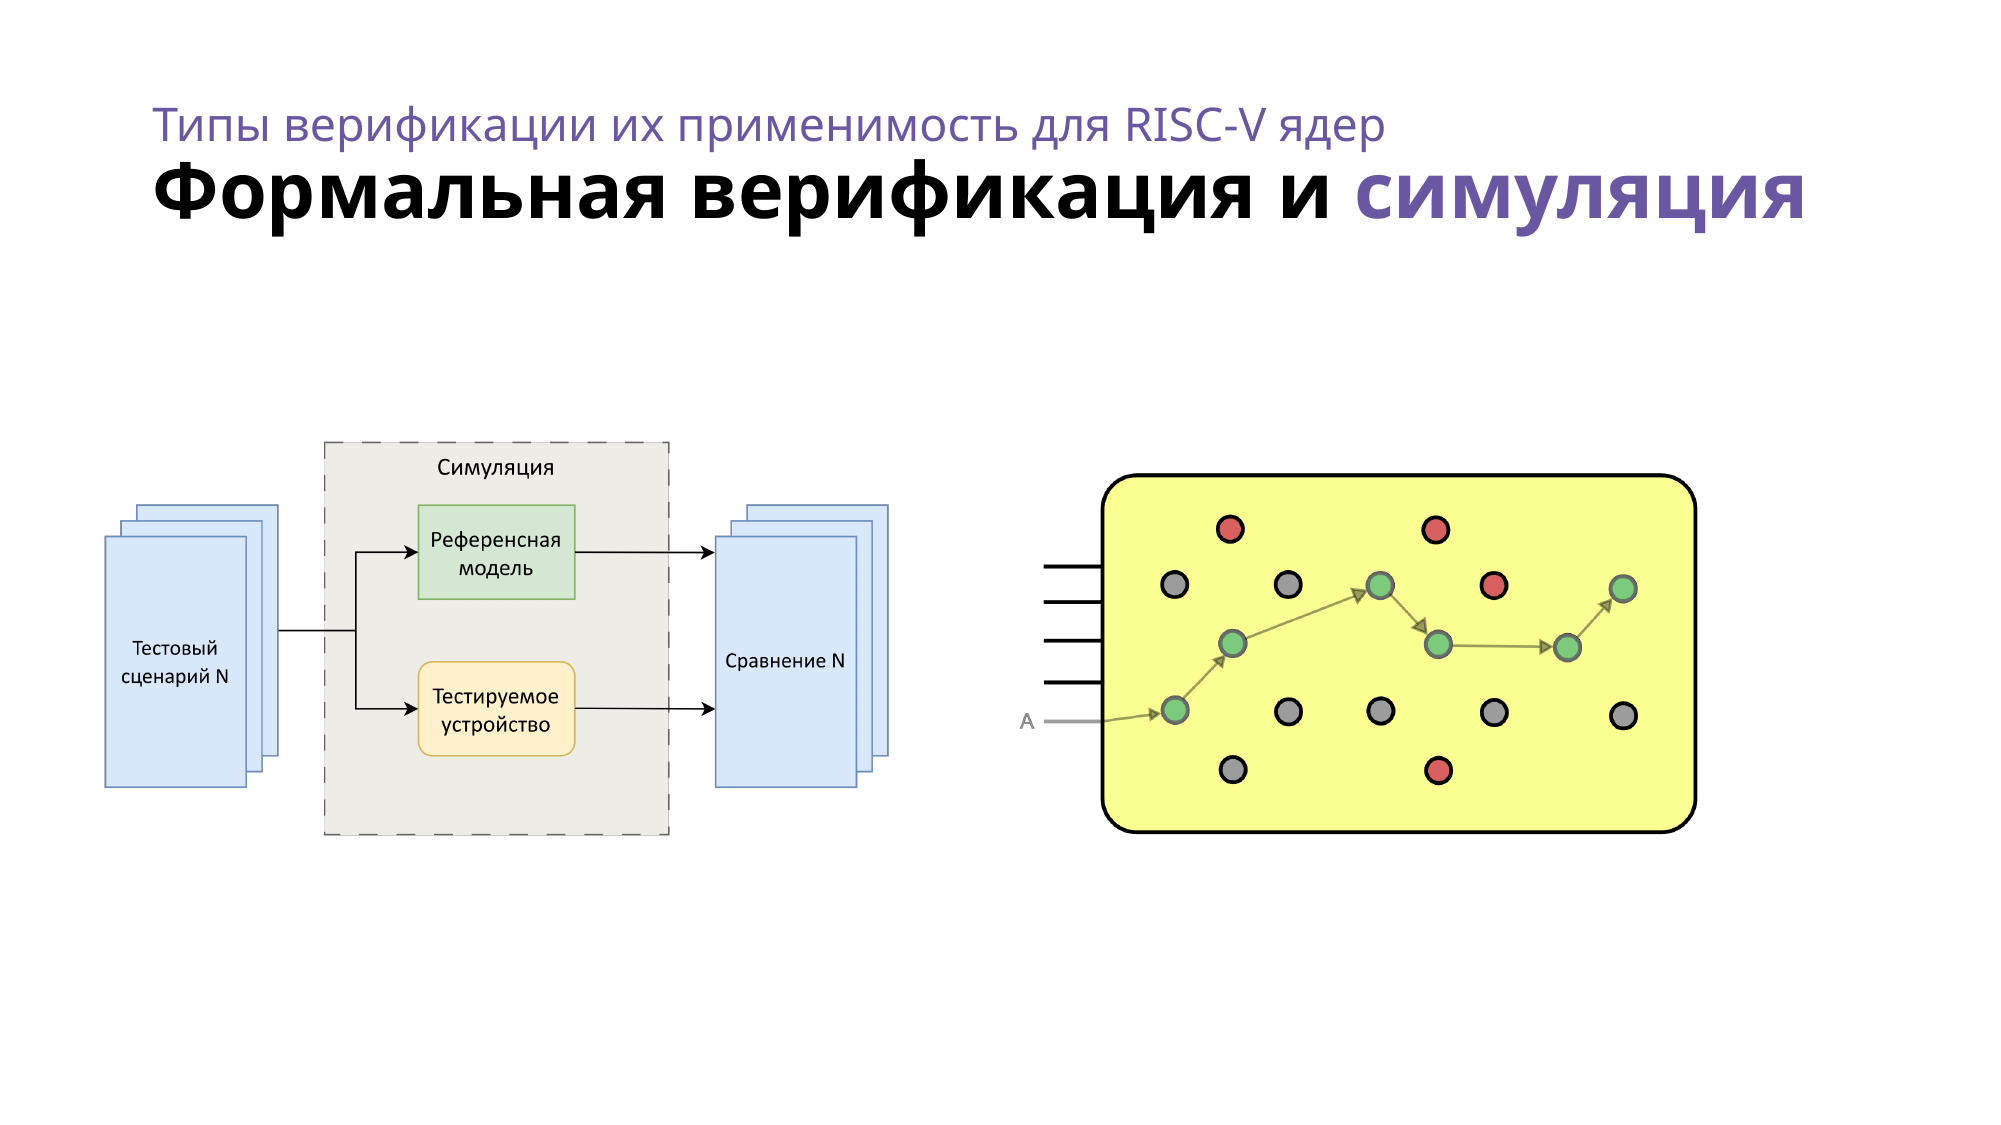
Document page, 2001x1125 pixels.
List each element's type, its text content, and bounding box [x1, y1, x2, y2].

picture [999, 423, 2000, 1125]
title Типы верификации их применимость для RISC-V ядер Формальная верификация и симуляция [137, 59, 1863, 278]
picture [103, 440, 890, 902]
